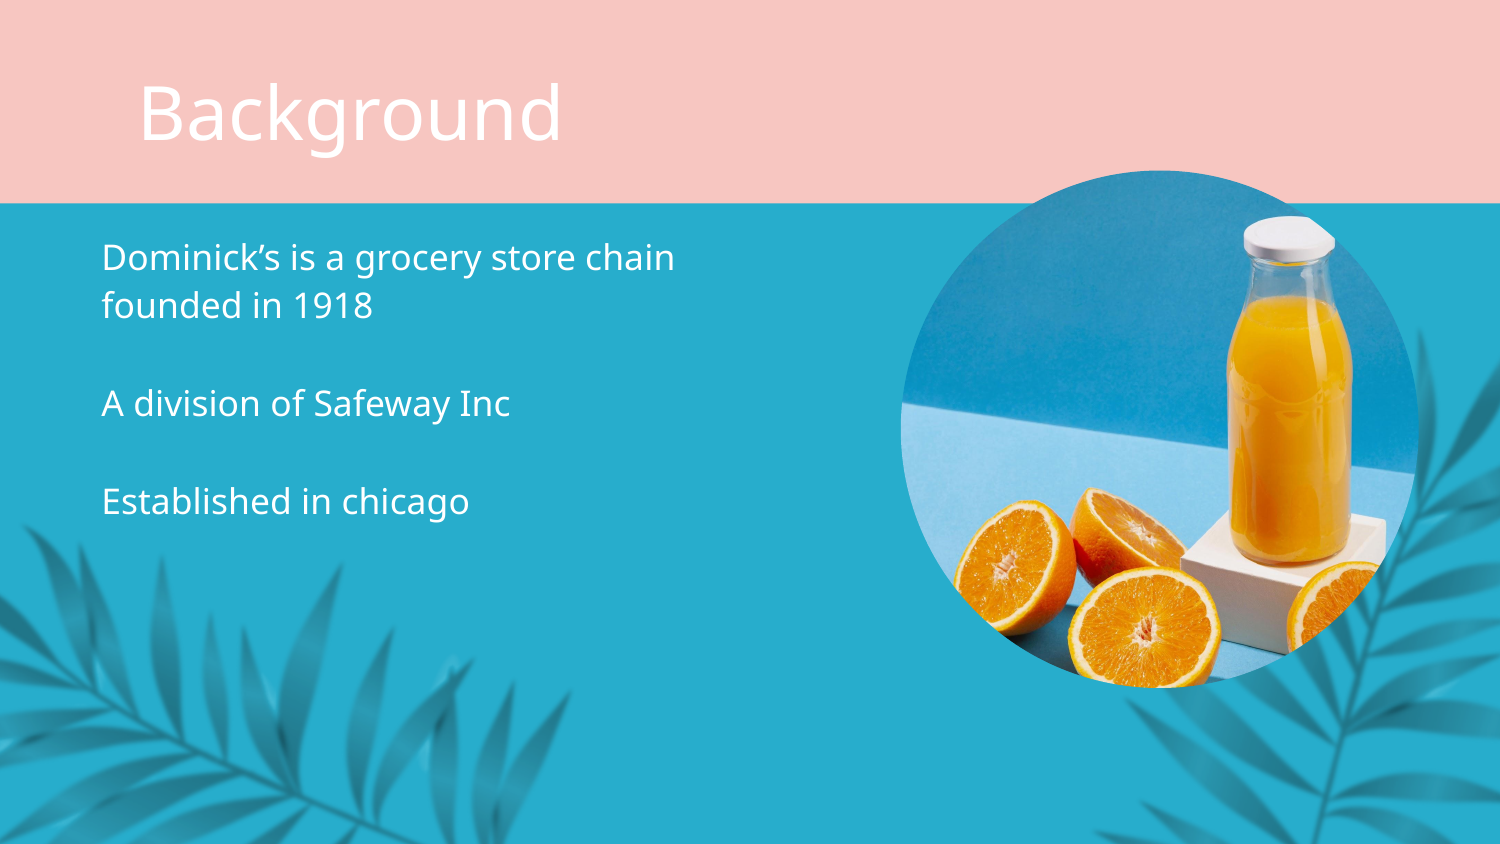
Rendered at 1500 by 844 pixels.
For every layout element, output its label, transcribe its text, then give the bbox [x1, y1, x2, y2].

subtitle Dominick’s is a grocery store chain founded in 1918 A division of Safeway Inc Established in chicago [86, 170, 750, 374]
picture [0, 374, 704, 844]
title Background [123, 48, 787, 171]
picture [900, 170, 1500, 844]
